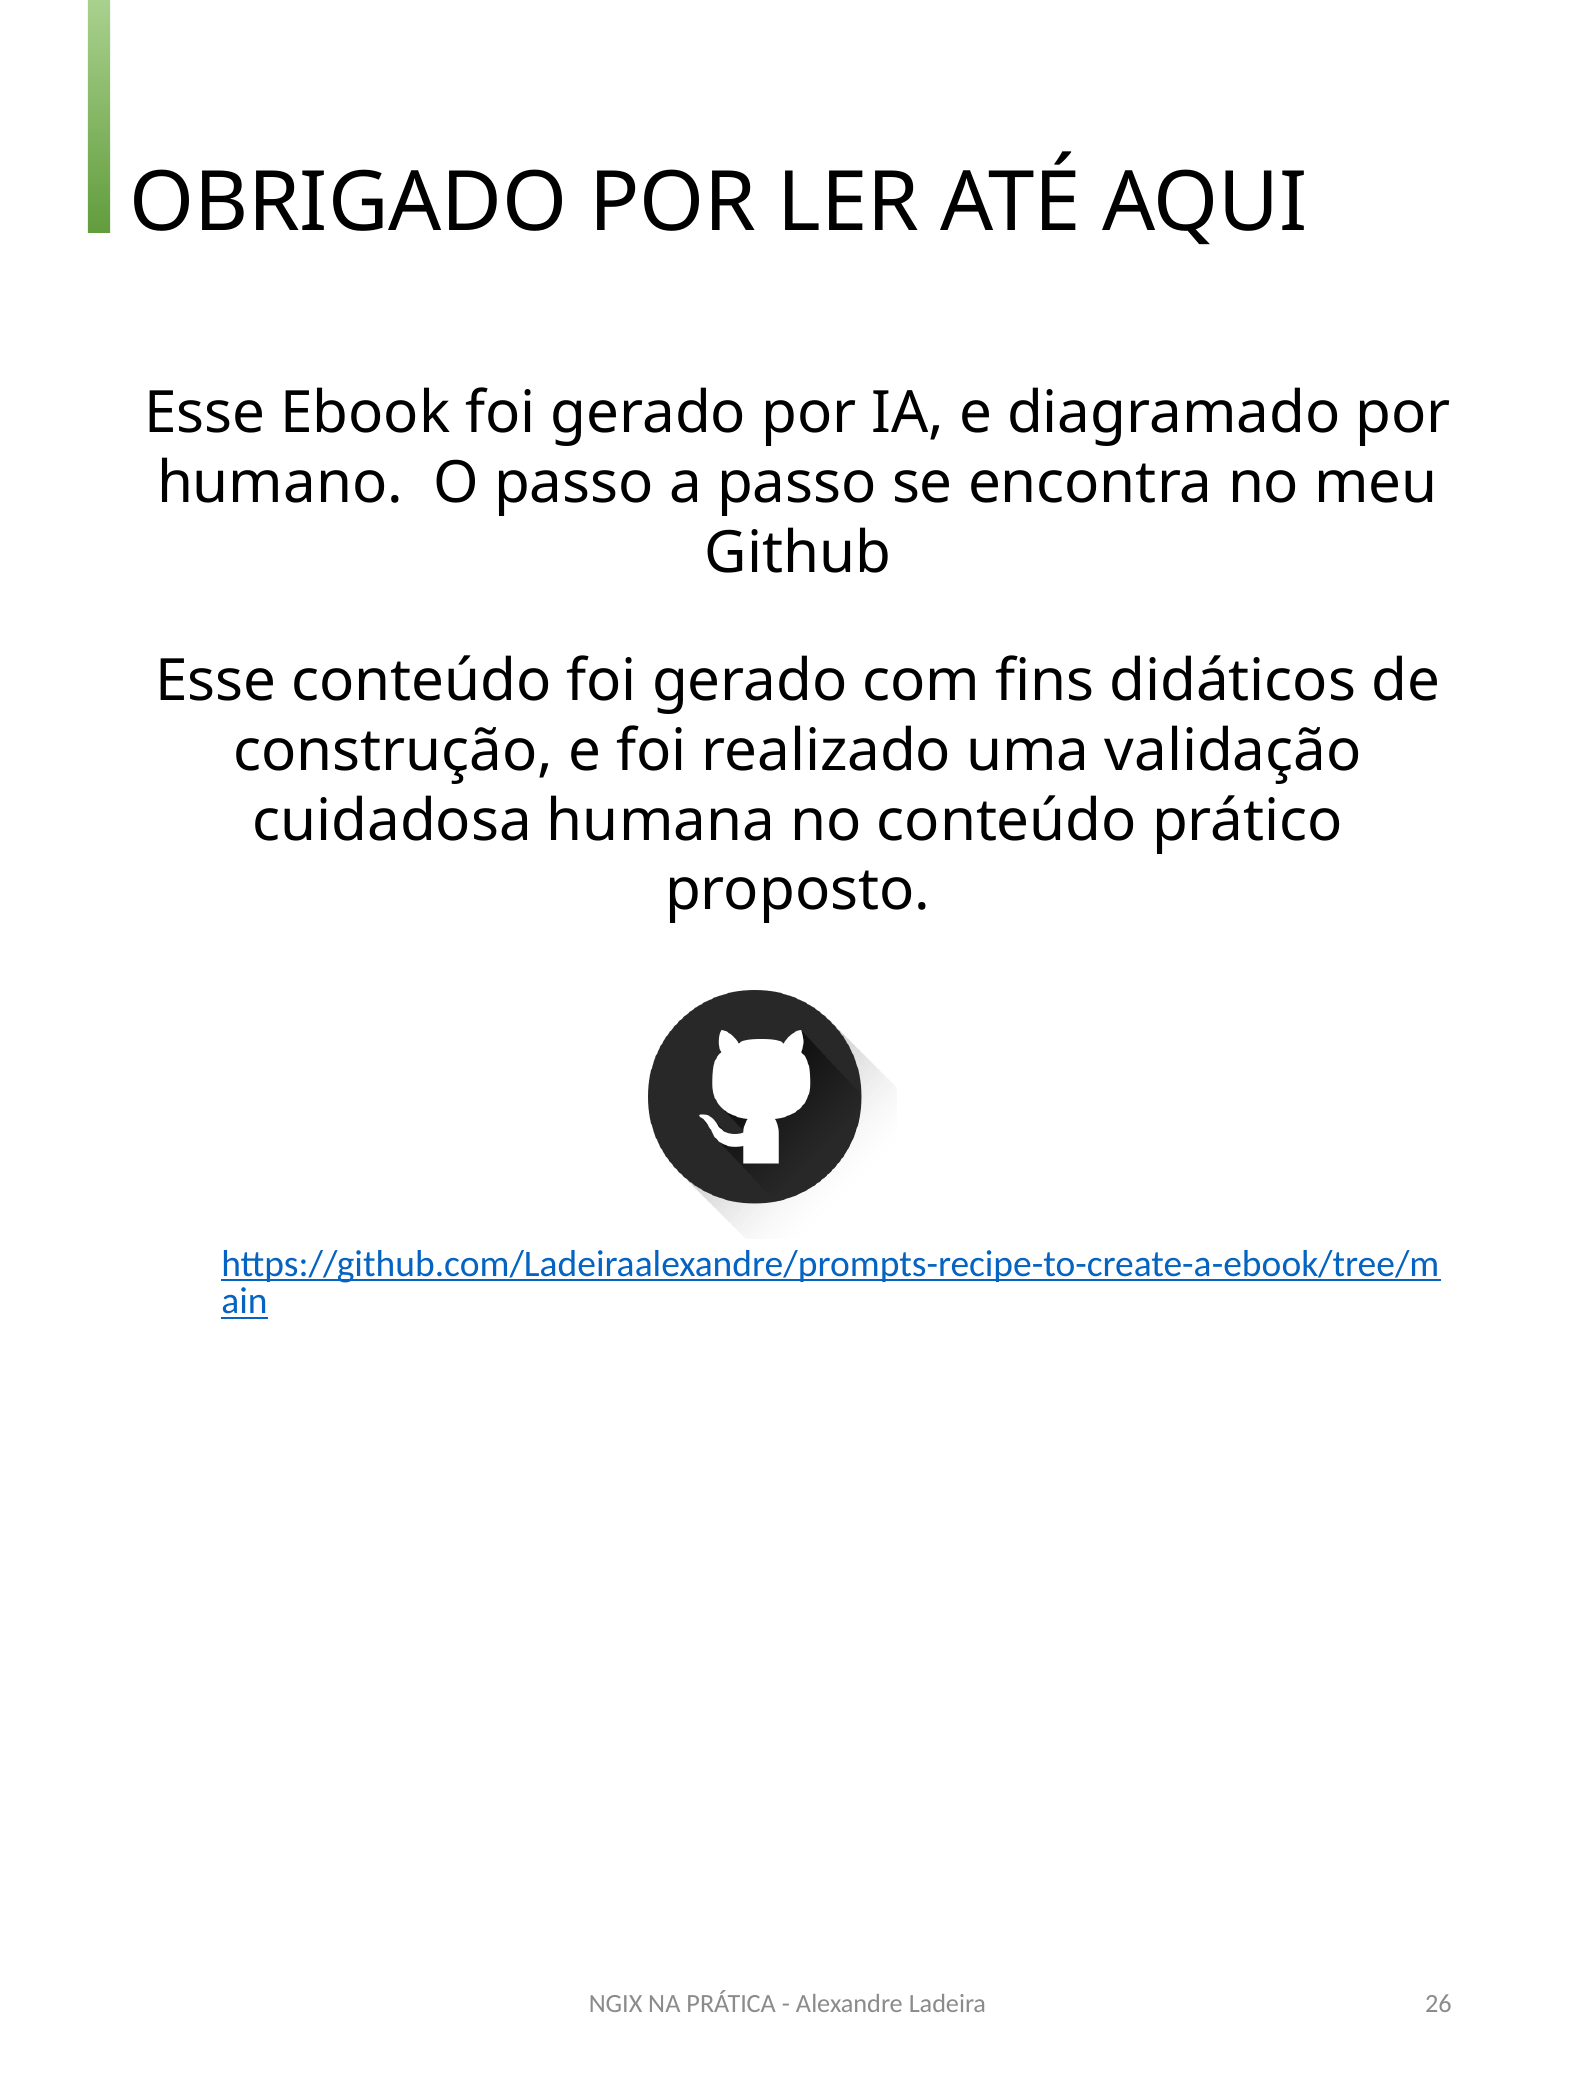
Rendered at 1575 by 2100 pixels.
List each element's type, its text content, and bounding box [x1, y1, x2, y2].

text_box [87, 0, 111, 233]
text_box Esse conteúdo foi gerado com fins didáticos de construção, e foi realizado uma validação cuidadosa humana no conteúdo prático proposto. [109, 634, 1487, 930]
text_box OBRIGADO POR LER ATÉ AQUI [114, 140, 1492, 255]
picture [612, 954, 897, 1239]
text_box https://github.com/Ladeiraalexandre/prompts-recipe-to-create-a-ebook/tree/main [206, 1231, 1467, 1337]
text_box Esse Ebook foi gerado por IA, e diagramado por humano. O passo a passo se encontra no meu Github [109, 367, 1487, 592]
footer NGIX NA PRÁTICA - Alexandre Ladeira [521, 1946, 1054, 2059]
slide_number 26 [1112, 1946, 1467, 2059]
